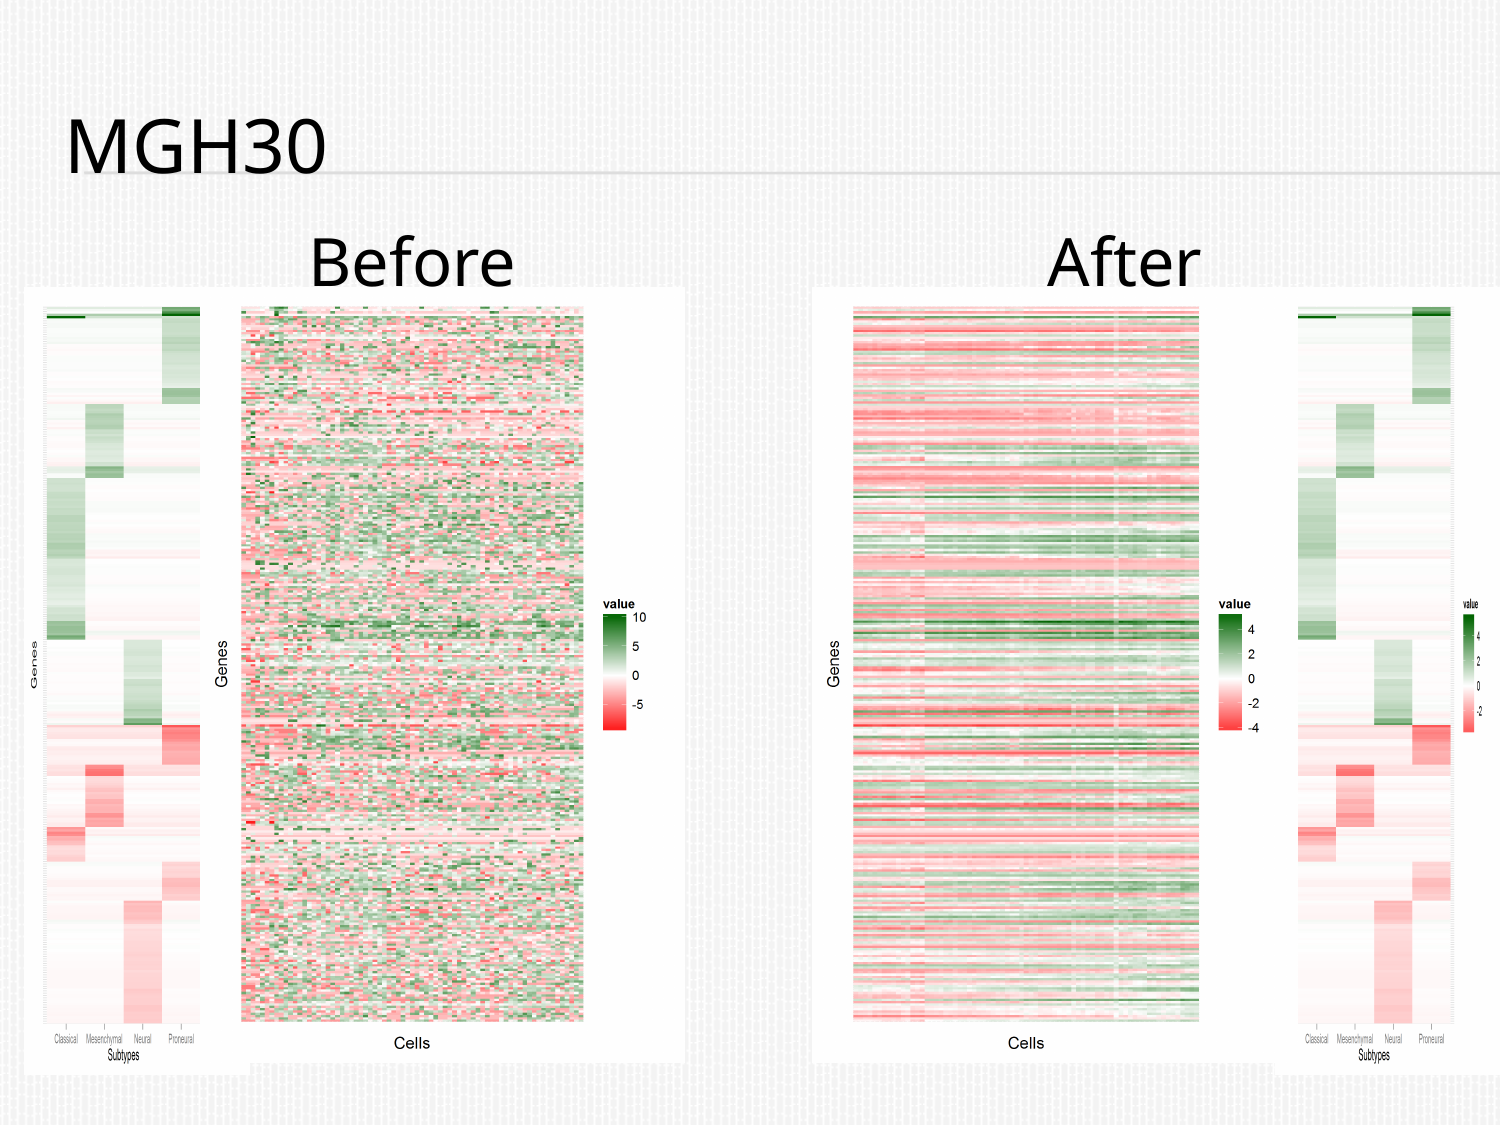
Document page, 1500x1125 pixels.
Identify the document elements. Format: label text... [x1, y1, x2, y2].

picture [24, 287, 685, 1076]
title MGH30 [50, 75, 1475, 213]
list Before [75, 212, 750, 400]
picture [812, 287, 1500, 1076]
text_box After [787, 212, 1463, 400]
